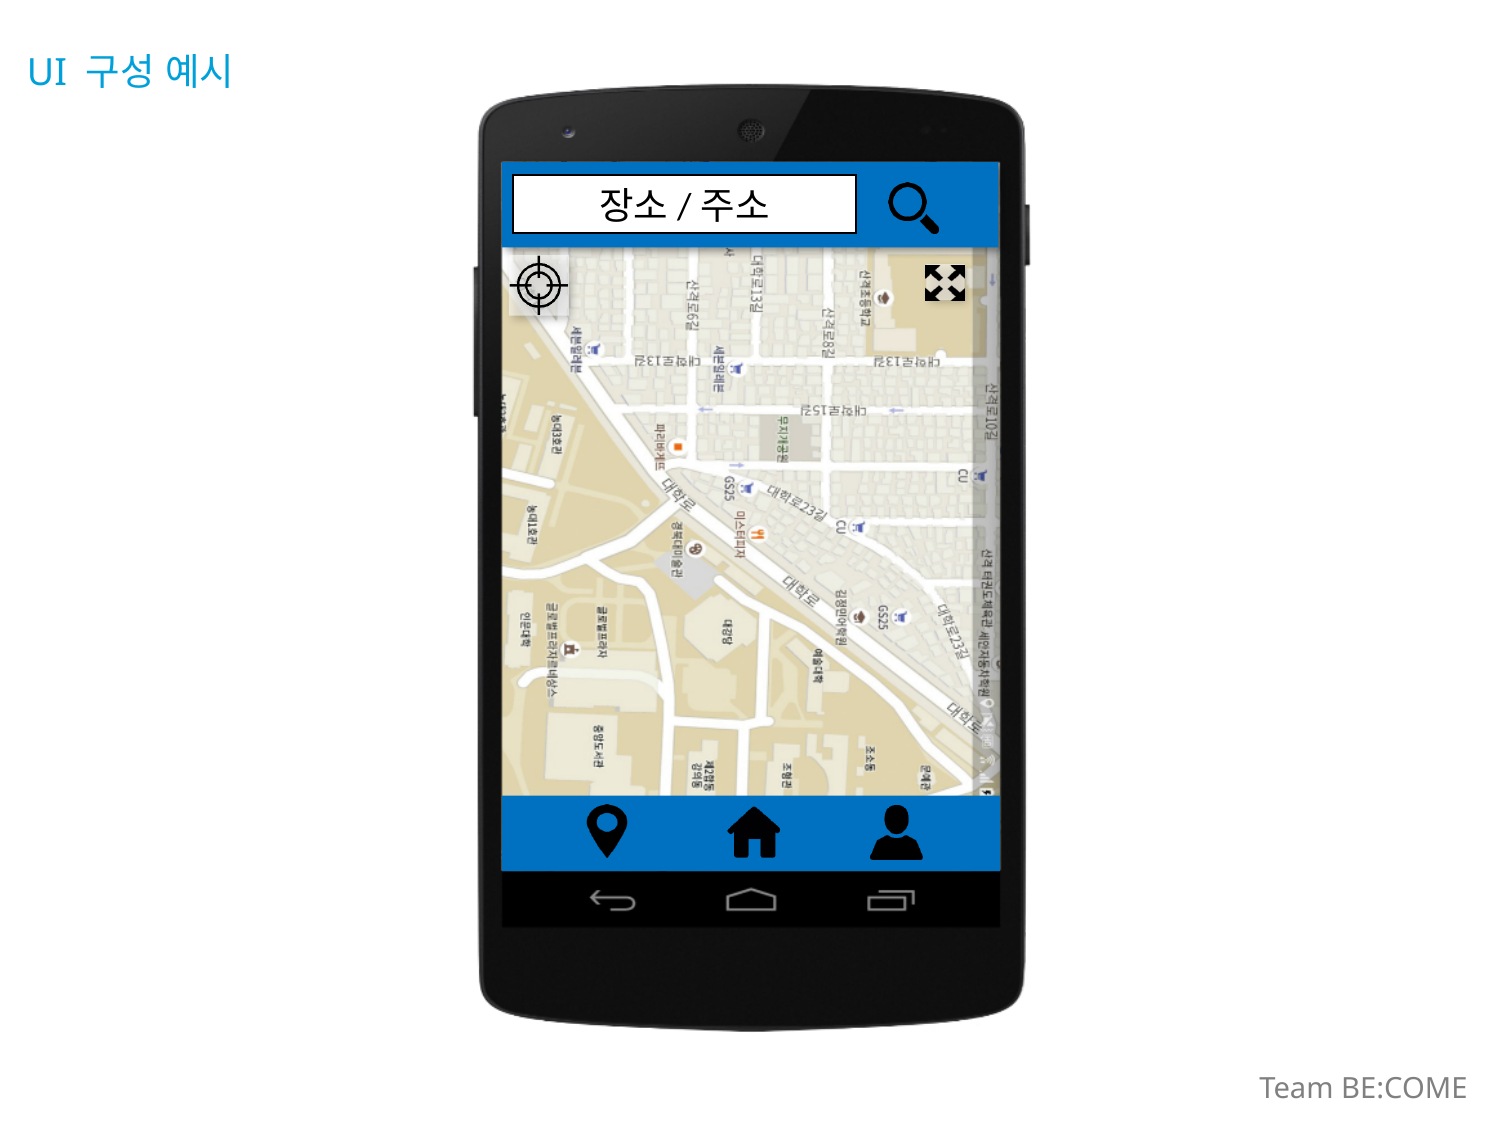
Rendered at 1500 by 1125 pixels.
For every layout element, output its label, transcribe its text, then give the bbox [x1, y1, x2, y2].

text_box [455, 71, 1044, 1041]
text_box Team BE:COME [1244, 1062, 1500, 1112]
text_box UI 구성 예시 [12, 41, 250, 101]
